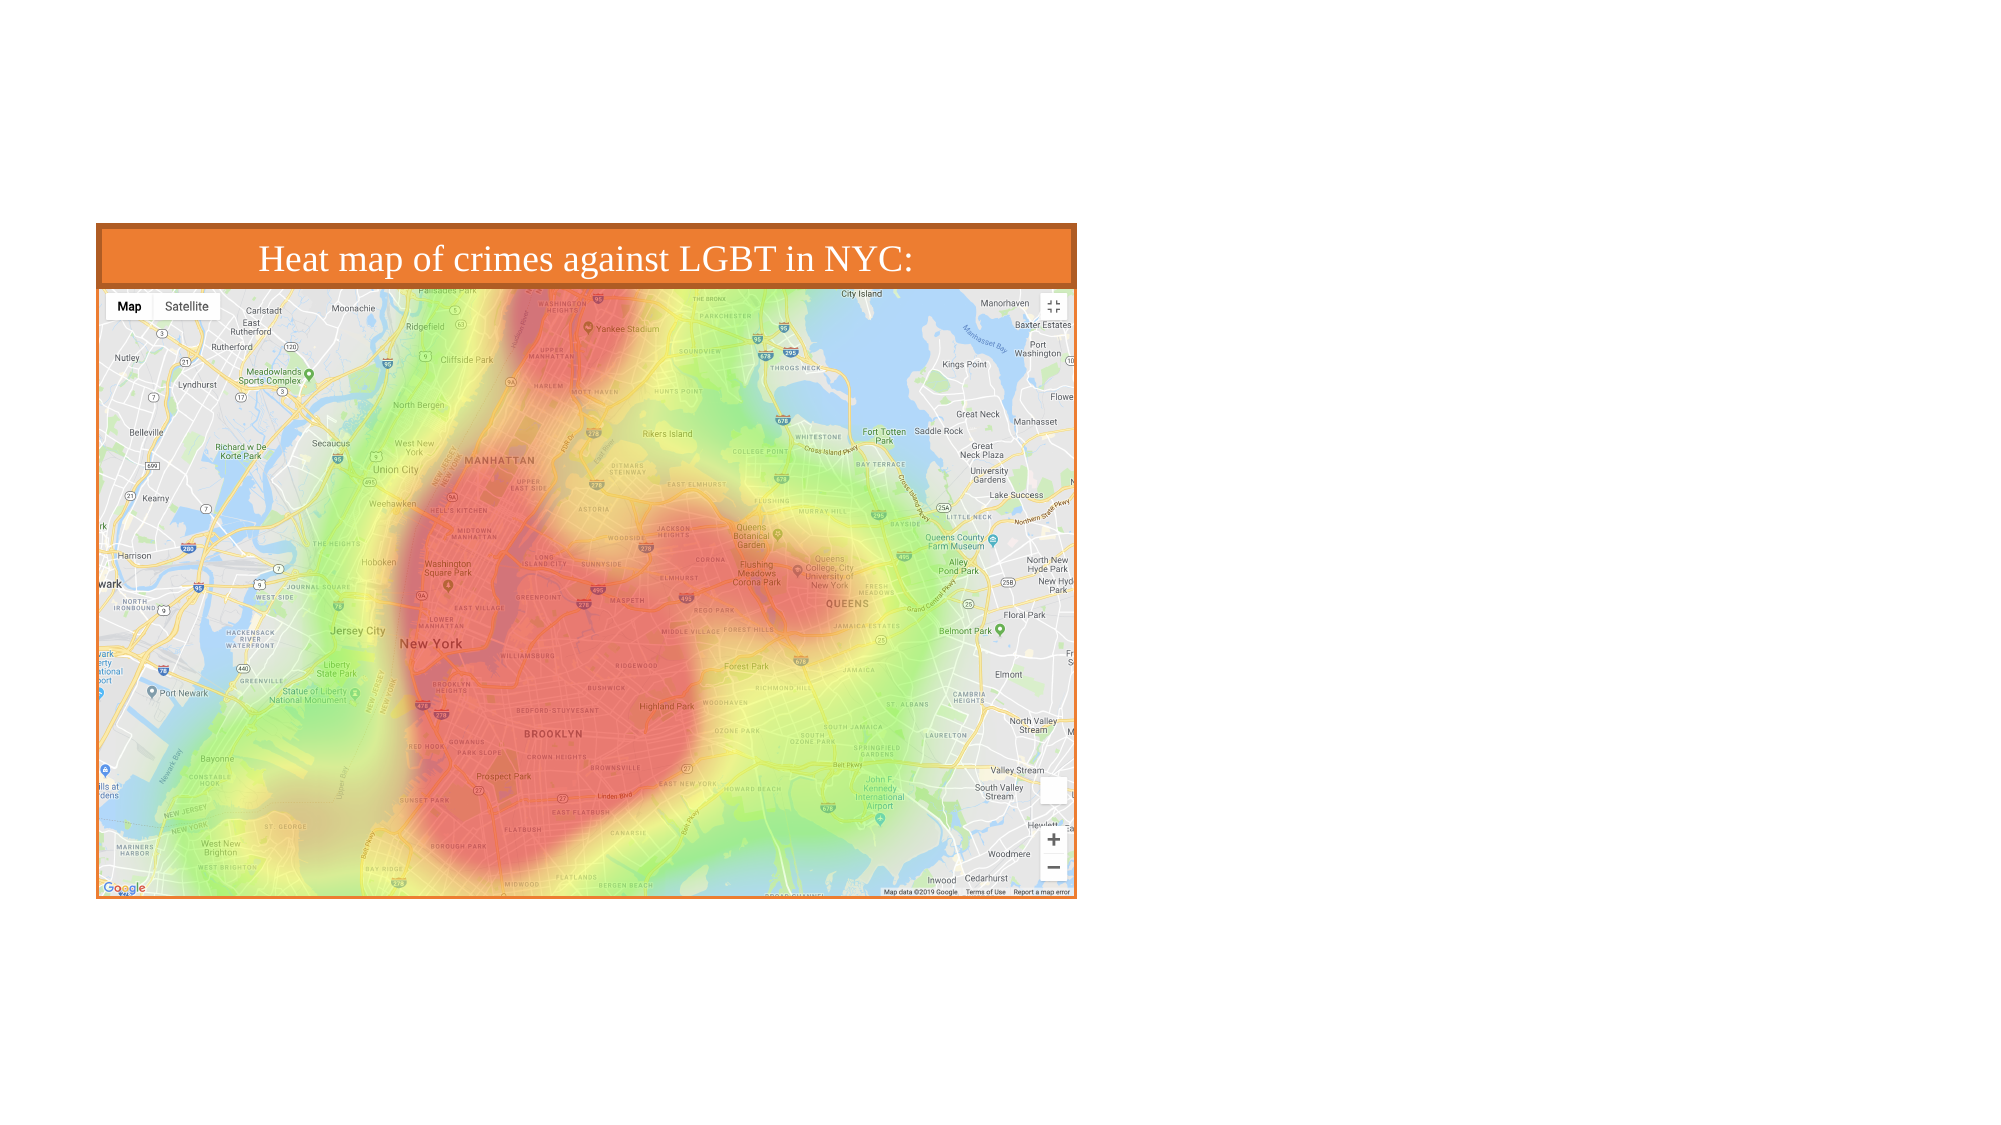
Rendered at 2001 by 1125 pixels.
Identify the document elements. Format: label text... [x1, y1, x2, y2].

picture [98, 286, 1074, 897]
text_box Heat map of crimes against LGBT in NYC: [98, 225, 1075, 287]
